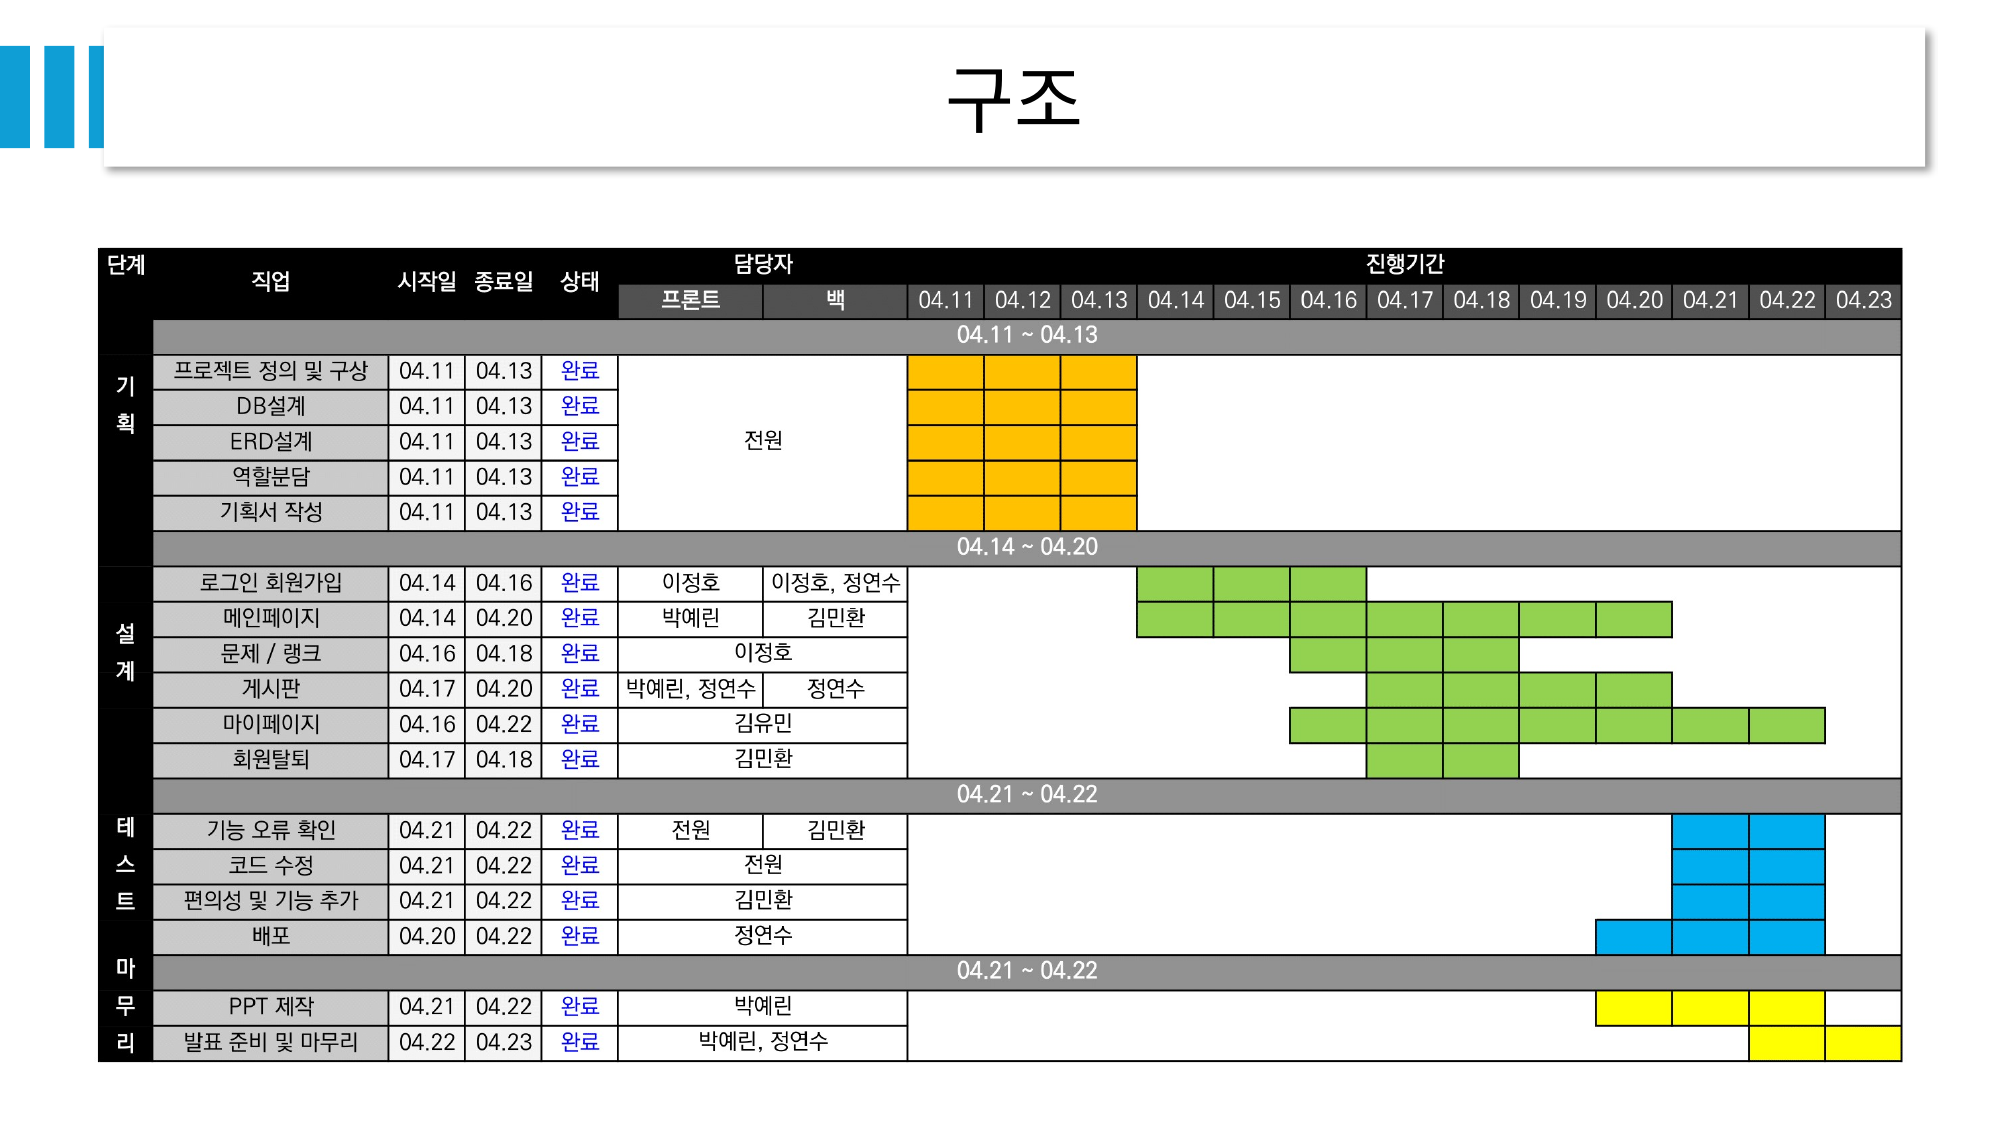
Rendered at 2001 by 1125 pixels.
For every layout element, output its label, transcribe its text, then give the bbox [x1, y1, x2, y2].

text_box [0, 44, 31, 150]
text_box [43, 44, 76, 150]
text_box 구조 [102, 26, 1927, 168]
text_box [87, 44, 100, 150]
picture [88, 236, 1911, 1080]
